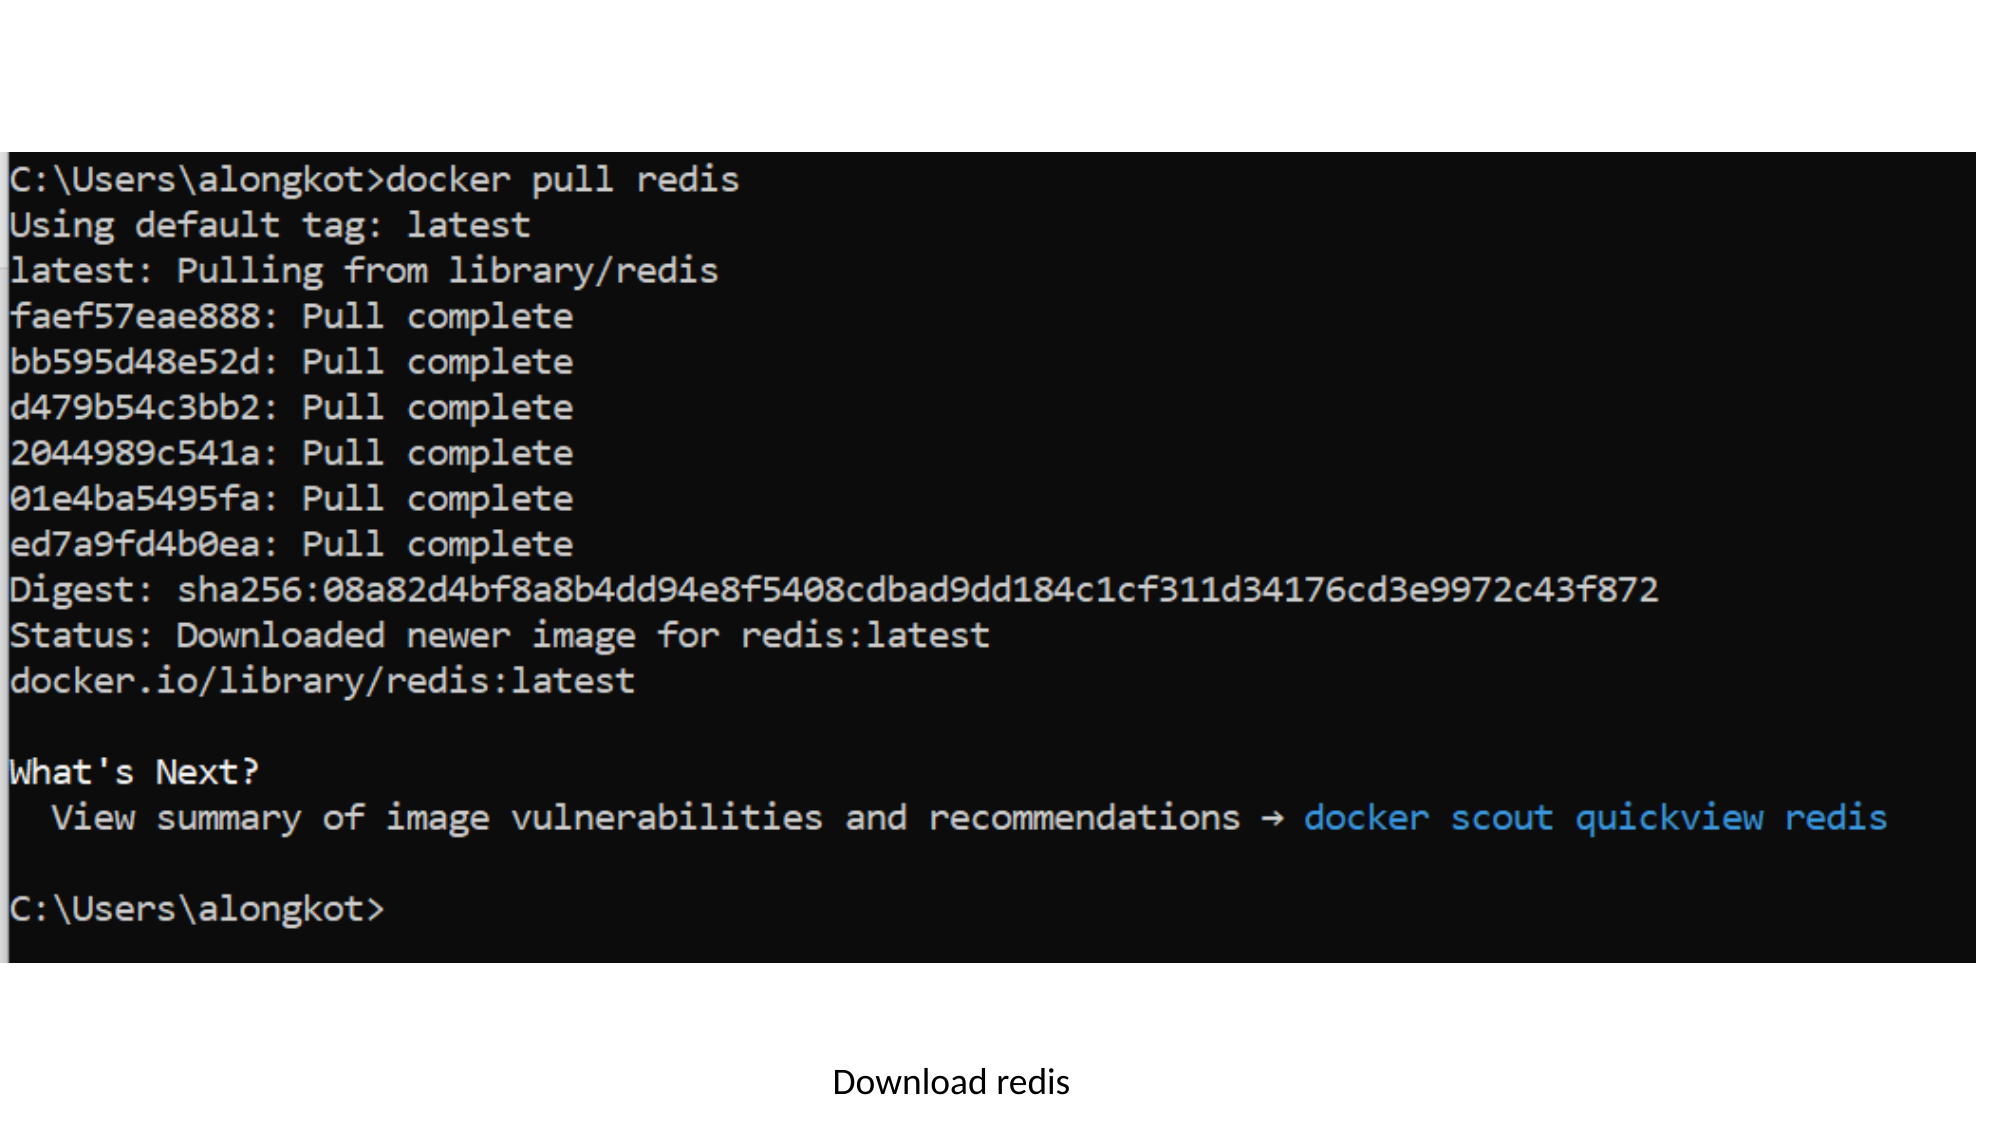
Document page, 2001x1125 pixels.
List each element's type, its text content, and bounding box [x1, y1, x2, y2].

text_box Download redis [817, 1049, 1086, 1110]
picture [0, 152, 1976, 963]
